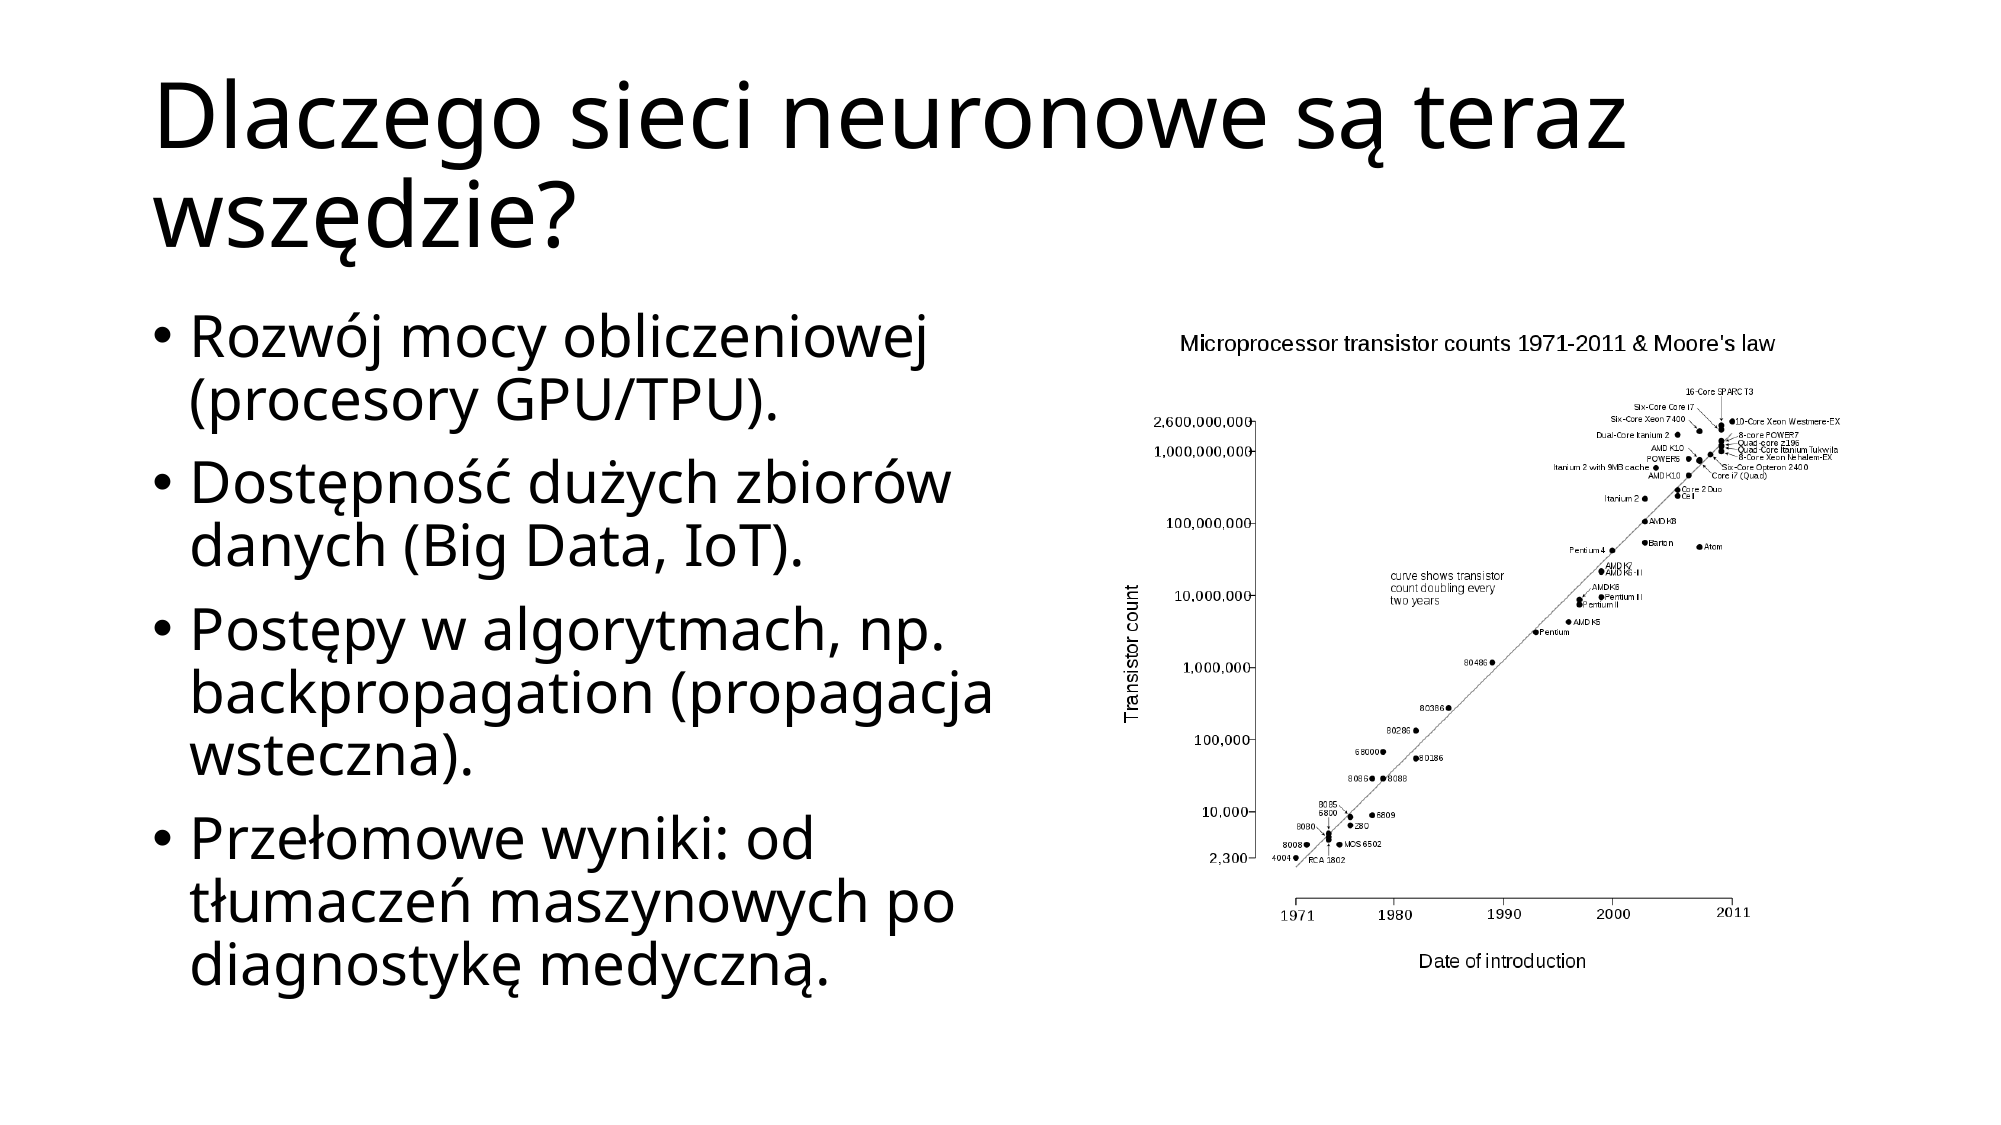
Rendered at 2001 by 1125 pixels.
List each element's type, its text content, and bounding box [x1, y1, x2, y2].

picture [1081, 305, 1863, 1008]
title Dlaczego sieci neuronowe są teraz wszędzie? [137, 59, 1863, 278]
list Rozwój mocy obliczeniowej (procesory GPU/TPU). Dostępność dużych zbiorów danych (Big Data, IoT). Postępy w algorytmach, np. backpropagation (propagacja wsteczna). Przełomowe wyniki: od tłumaczeń maszynowych po diagnostykę medyczną. [137, 299, 1092, 1014]
